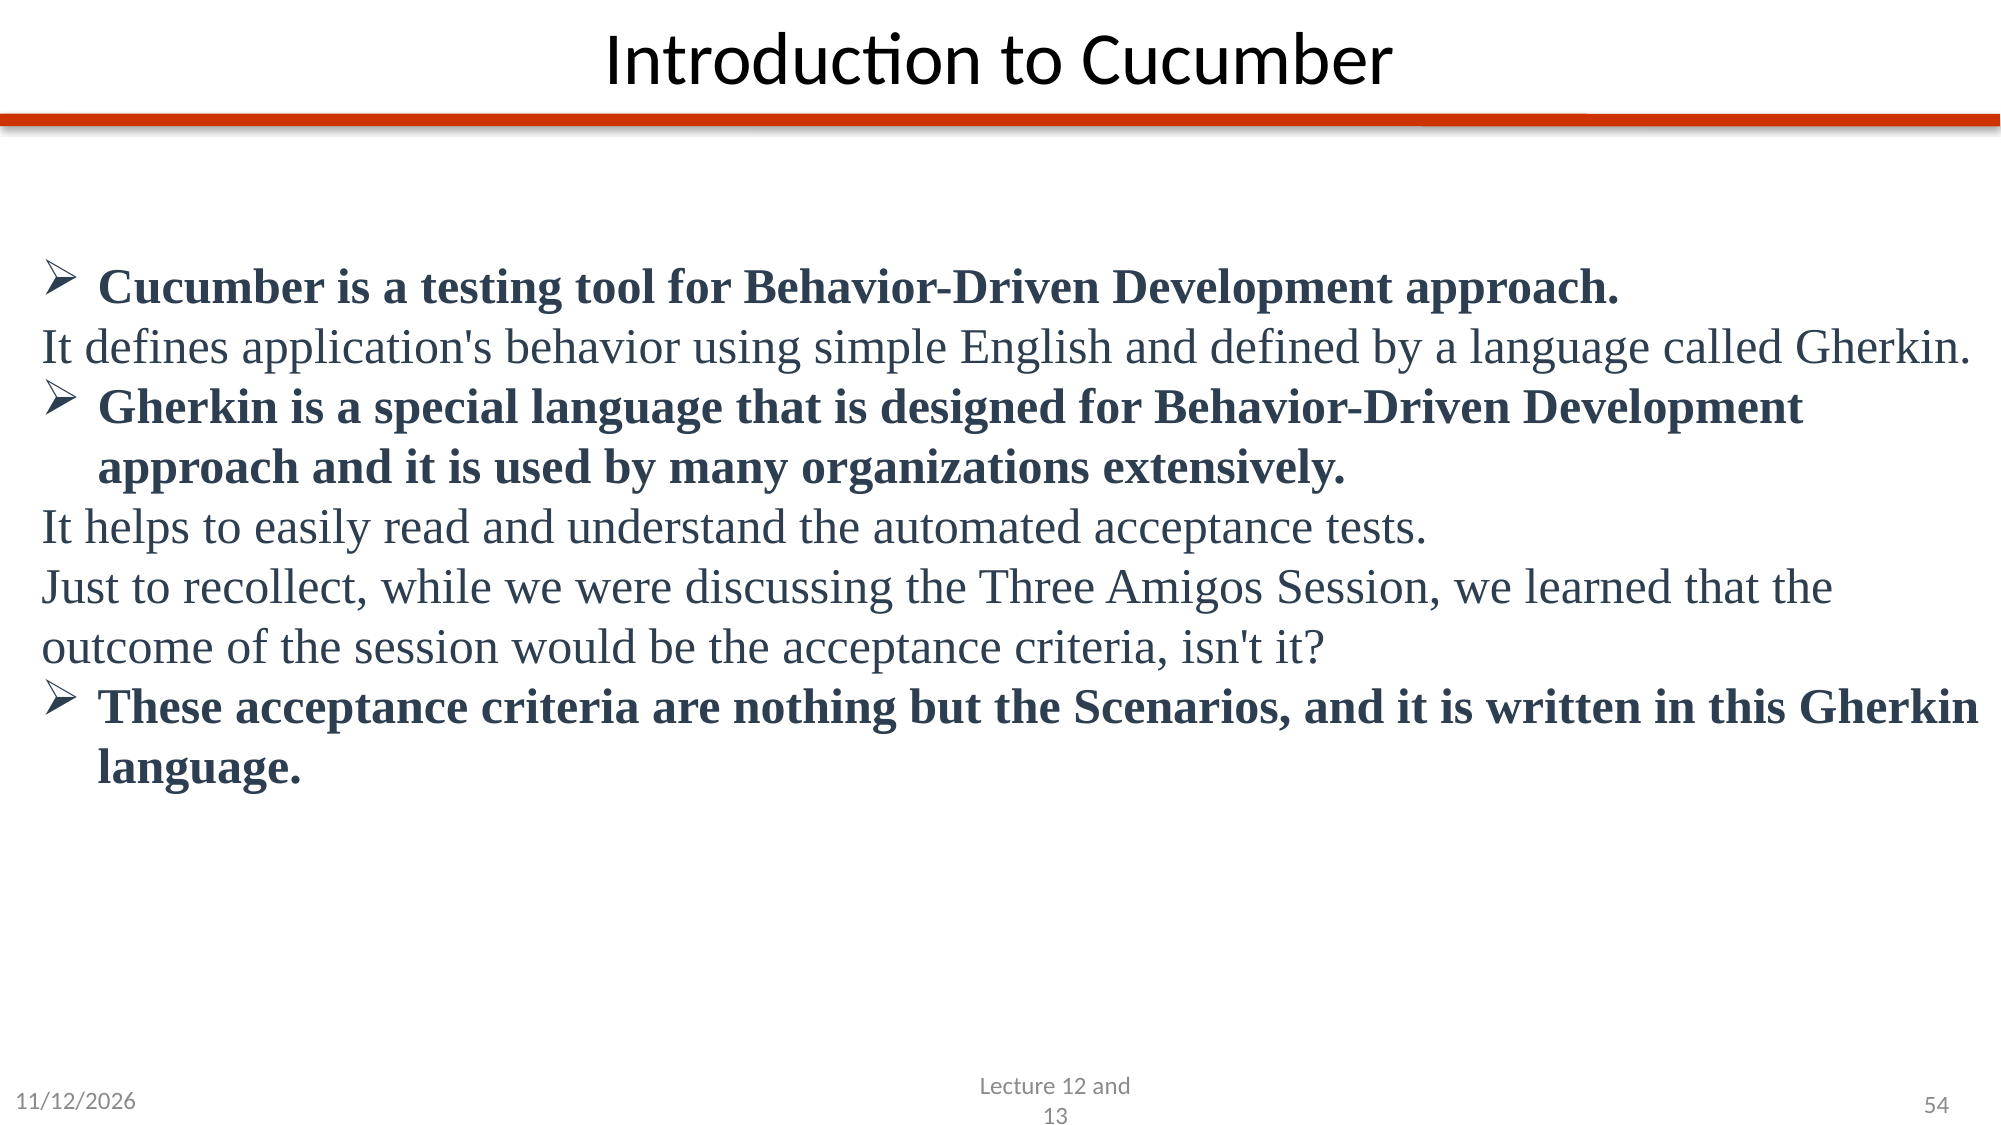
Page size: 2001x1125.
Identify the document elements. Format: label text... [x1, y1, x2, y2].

text_box Cucumber is a testing tool for Behavior-Driven Development approach. It defines application's behavior using simple English and defined by a language called Gherkin. Gherkin is a special language that is designed for Behavior-Driven Development approach and it is used by many organizations extensively. It helps to easily read and understand the automated acceptance tests. Just to recollect, while we were discussing the Three Amigos Session, we learned that the outcome of the session would be the acceptance criteria, isn't it? These acceptance criteria are nothing but the Scenarios, and it is written in this Gherkin language. [26, 246, 2000, 892]
title Introduction to Cucumber [0, 0, 2000, 111]
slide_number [0, 1078, 213, 1121]
